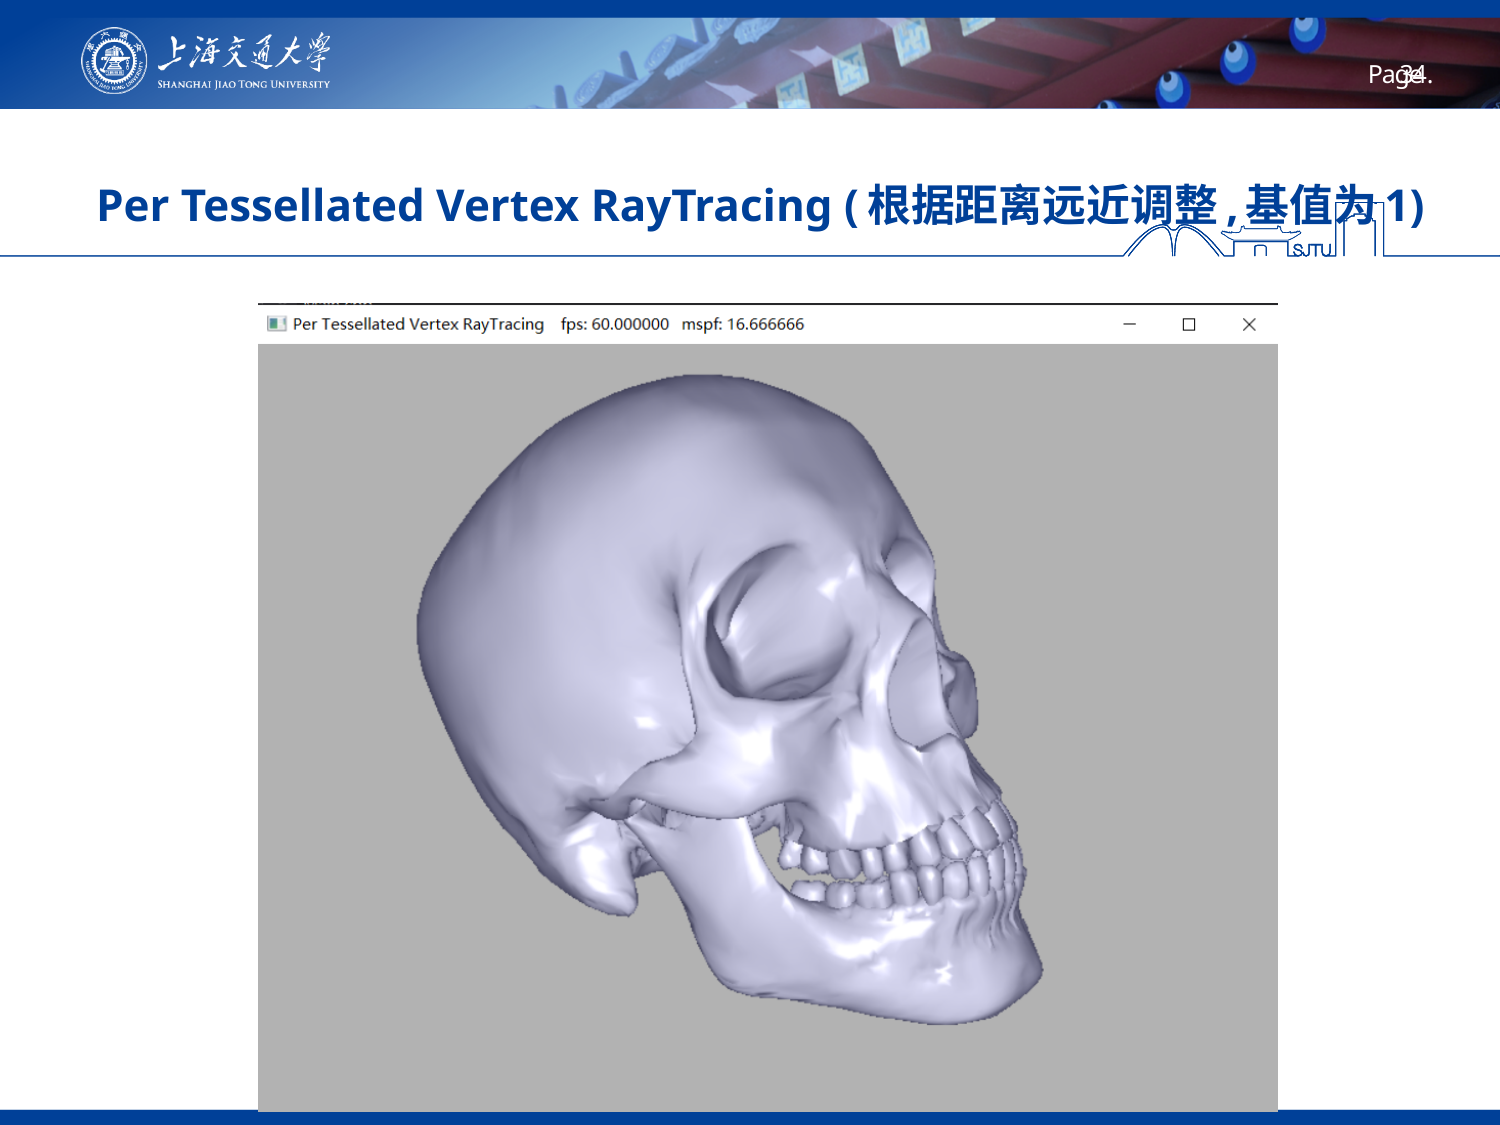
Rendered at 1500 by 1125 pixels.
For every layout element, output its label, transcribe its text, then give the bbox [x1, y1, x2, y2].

picture [0, 18, 1500, 109]
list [258, 303, 1278, 1112]
title Per Tessellated Vertex RayTracing (根据距离远近调整,基值为1) [81, 160, 1455, 255]
